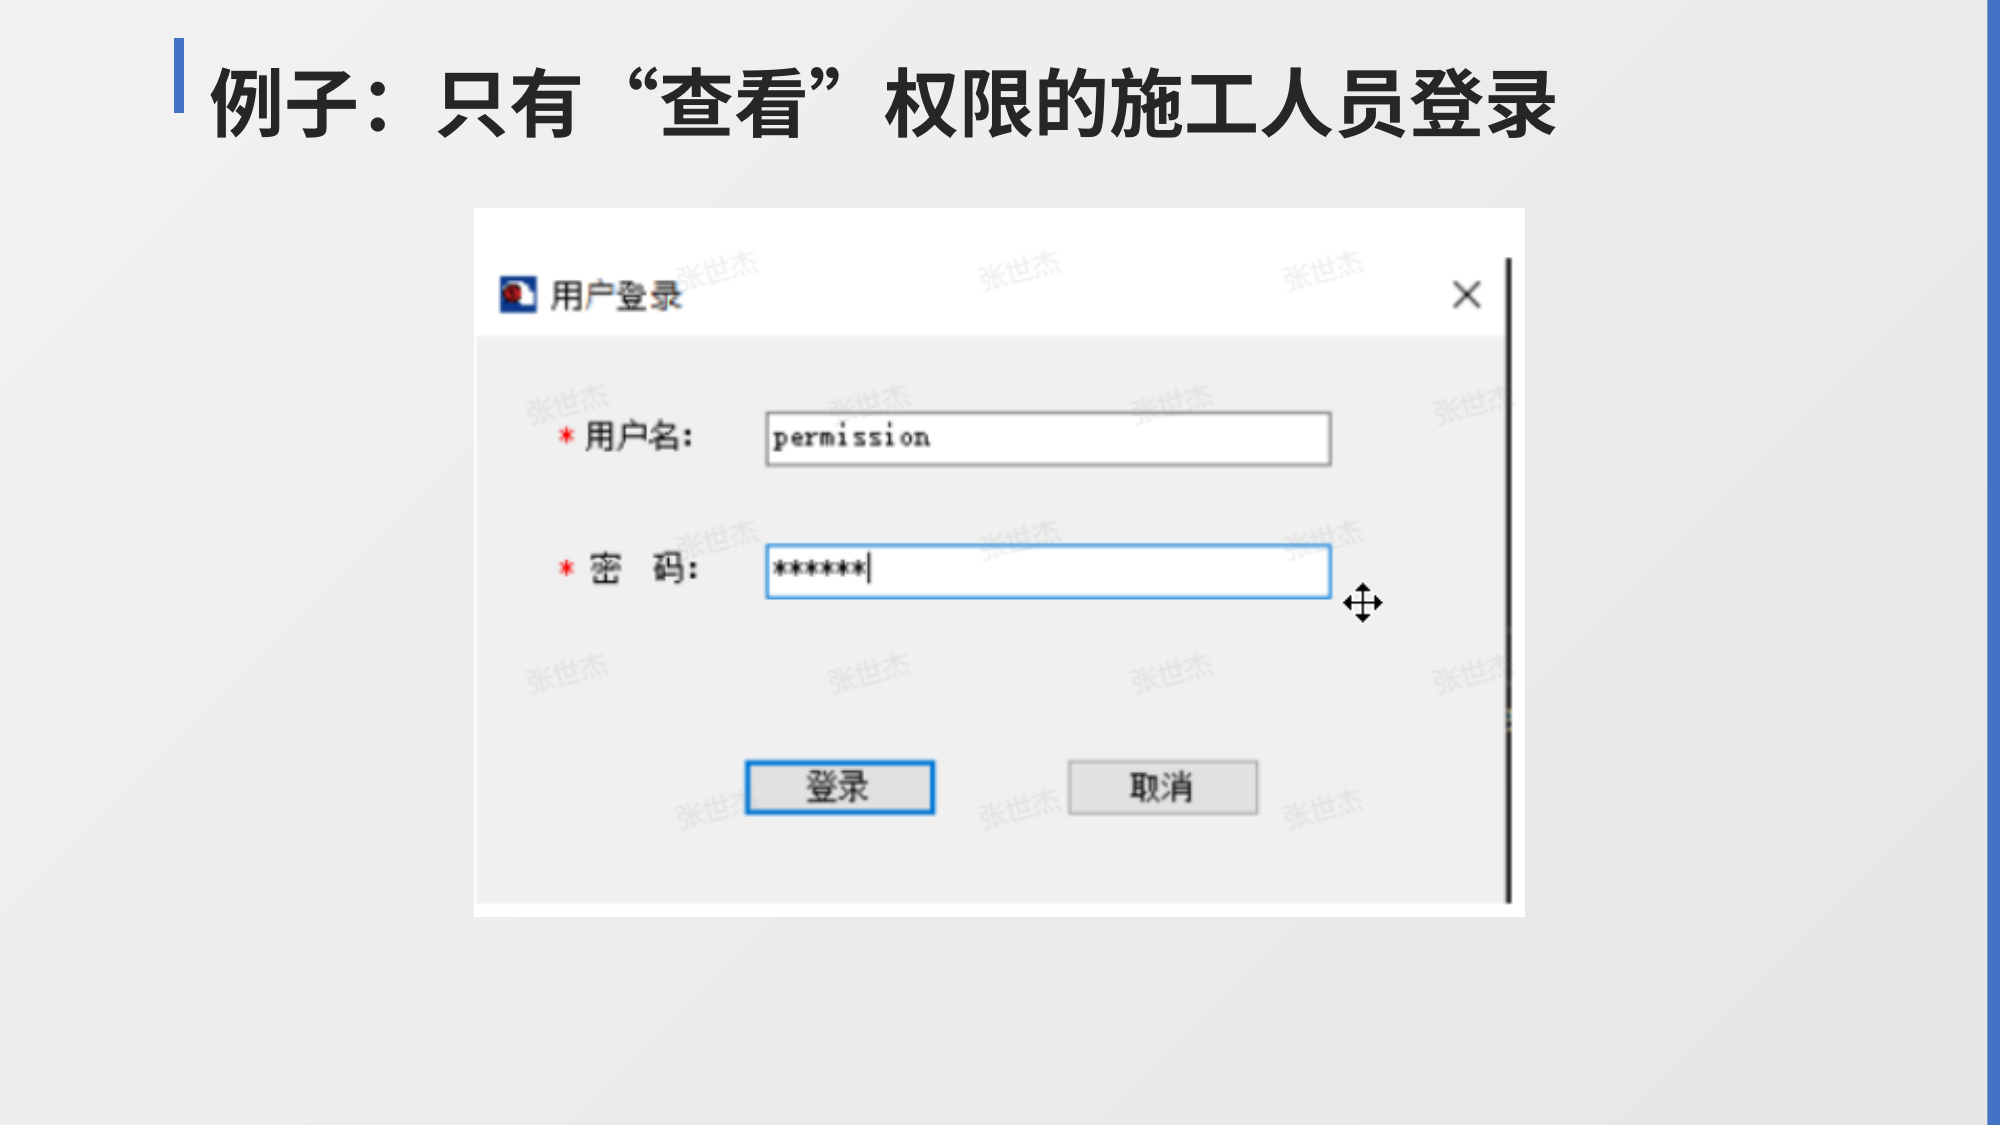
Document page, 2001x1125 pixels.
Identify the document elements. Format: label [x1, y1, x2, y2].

text_box [179, 22, 983, 129]
text_box [1987, 0, 2000, 1125]
picture [474, 208, 1525, 917]
